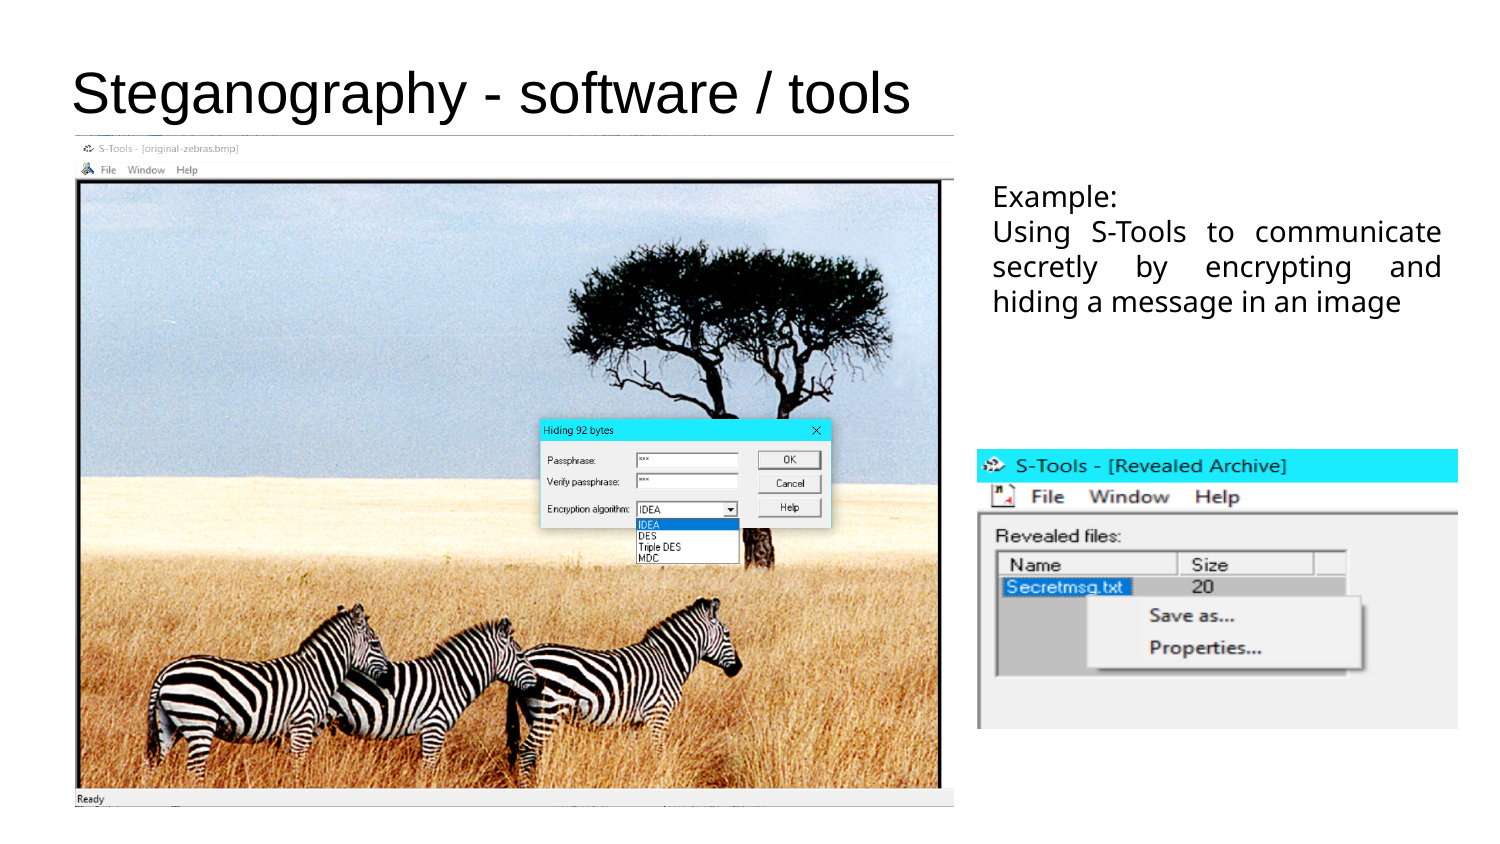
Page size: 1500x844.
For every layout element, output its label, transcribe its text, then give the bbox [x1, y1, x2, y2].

picture [75, 135, 954, 807]
picture [977, 449, 1458, 730]
title Steganography - software / tools [56, 39, 1411, 128]
text_box Example: Using S-Tools to communicate secretly by encrypting and hiding a message in an image [977, 163, 1458, 316]
